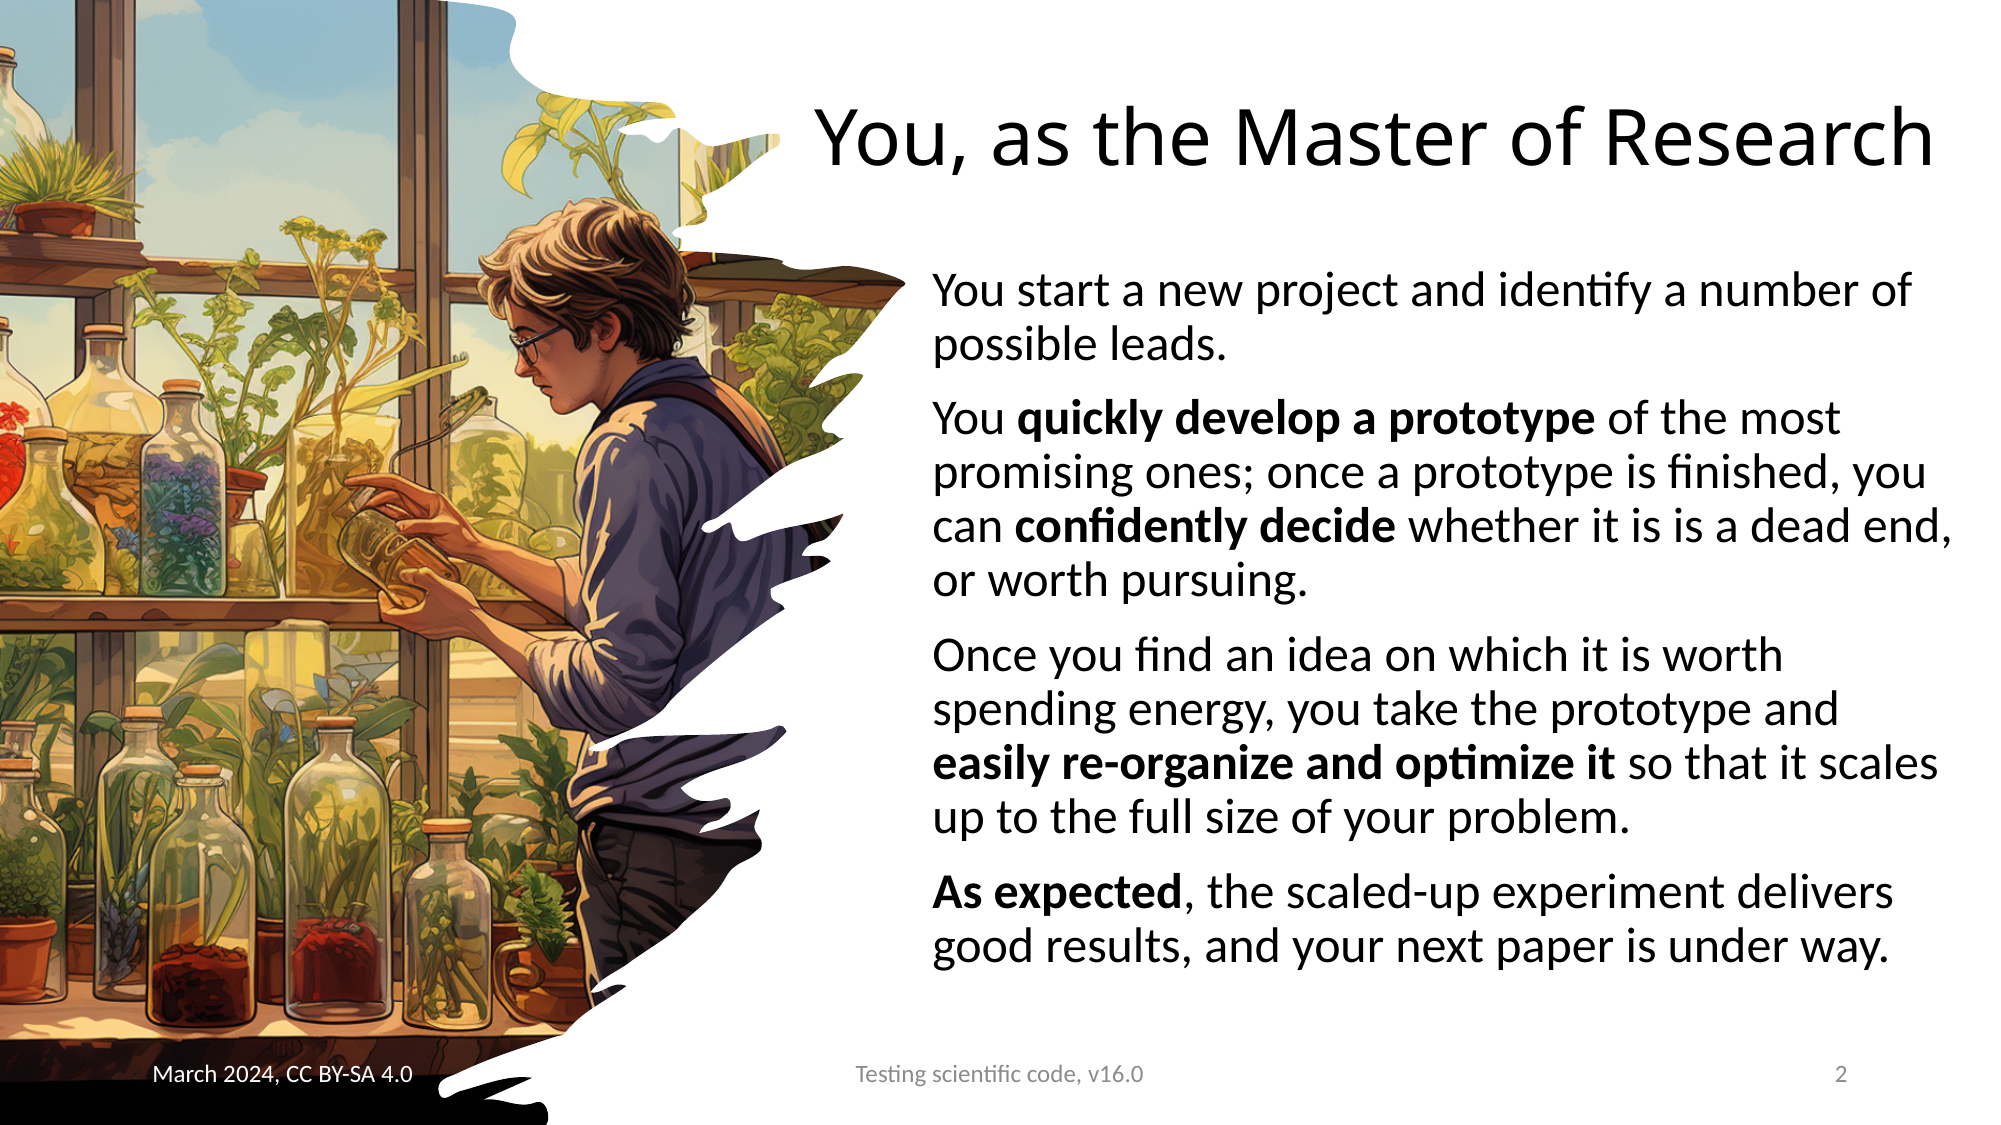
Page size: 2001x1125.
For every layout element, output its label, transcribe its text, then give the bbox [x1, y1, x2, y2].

picture [0, 0, 906, 1125]
footer Testing scientific code, v16.0 [906, 1042, 1338, 1103]
list You start a new project and identify a number of possible leads. You quickly develop a prototype of the most promising ones; once a prototype is finished, you can confidently decide whether it is is a dead end, or worth pursuing. Once you find an idea on which it is worth spending energy, you take the prototype and easily re-organize and optimize it so that it scales up to the full size of your problem. As expected, the scaled-up experiment delivers good results, and your next paper is under way. [917, 255, 1969, 1014]
text_box [906, 0, 2000, 1125]
slide_number 2 [1412, 1042, 1863, 1103]
title You, as the Master of Research [906, 59, 1969, 220]
